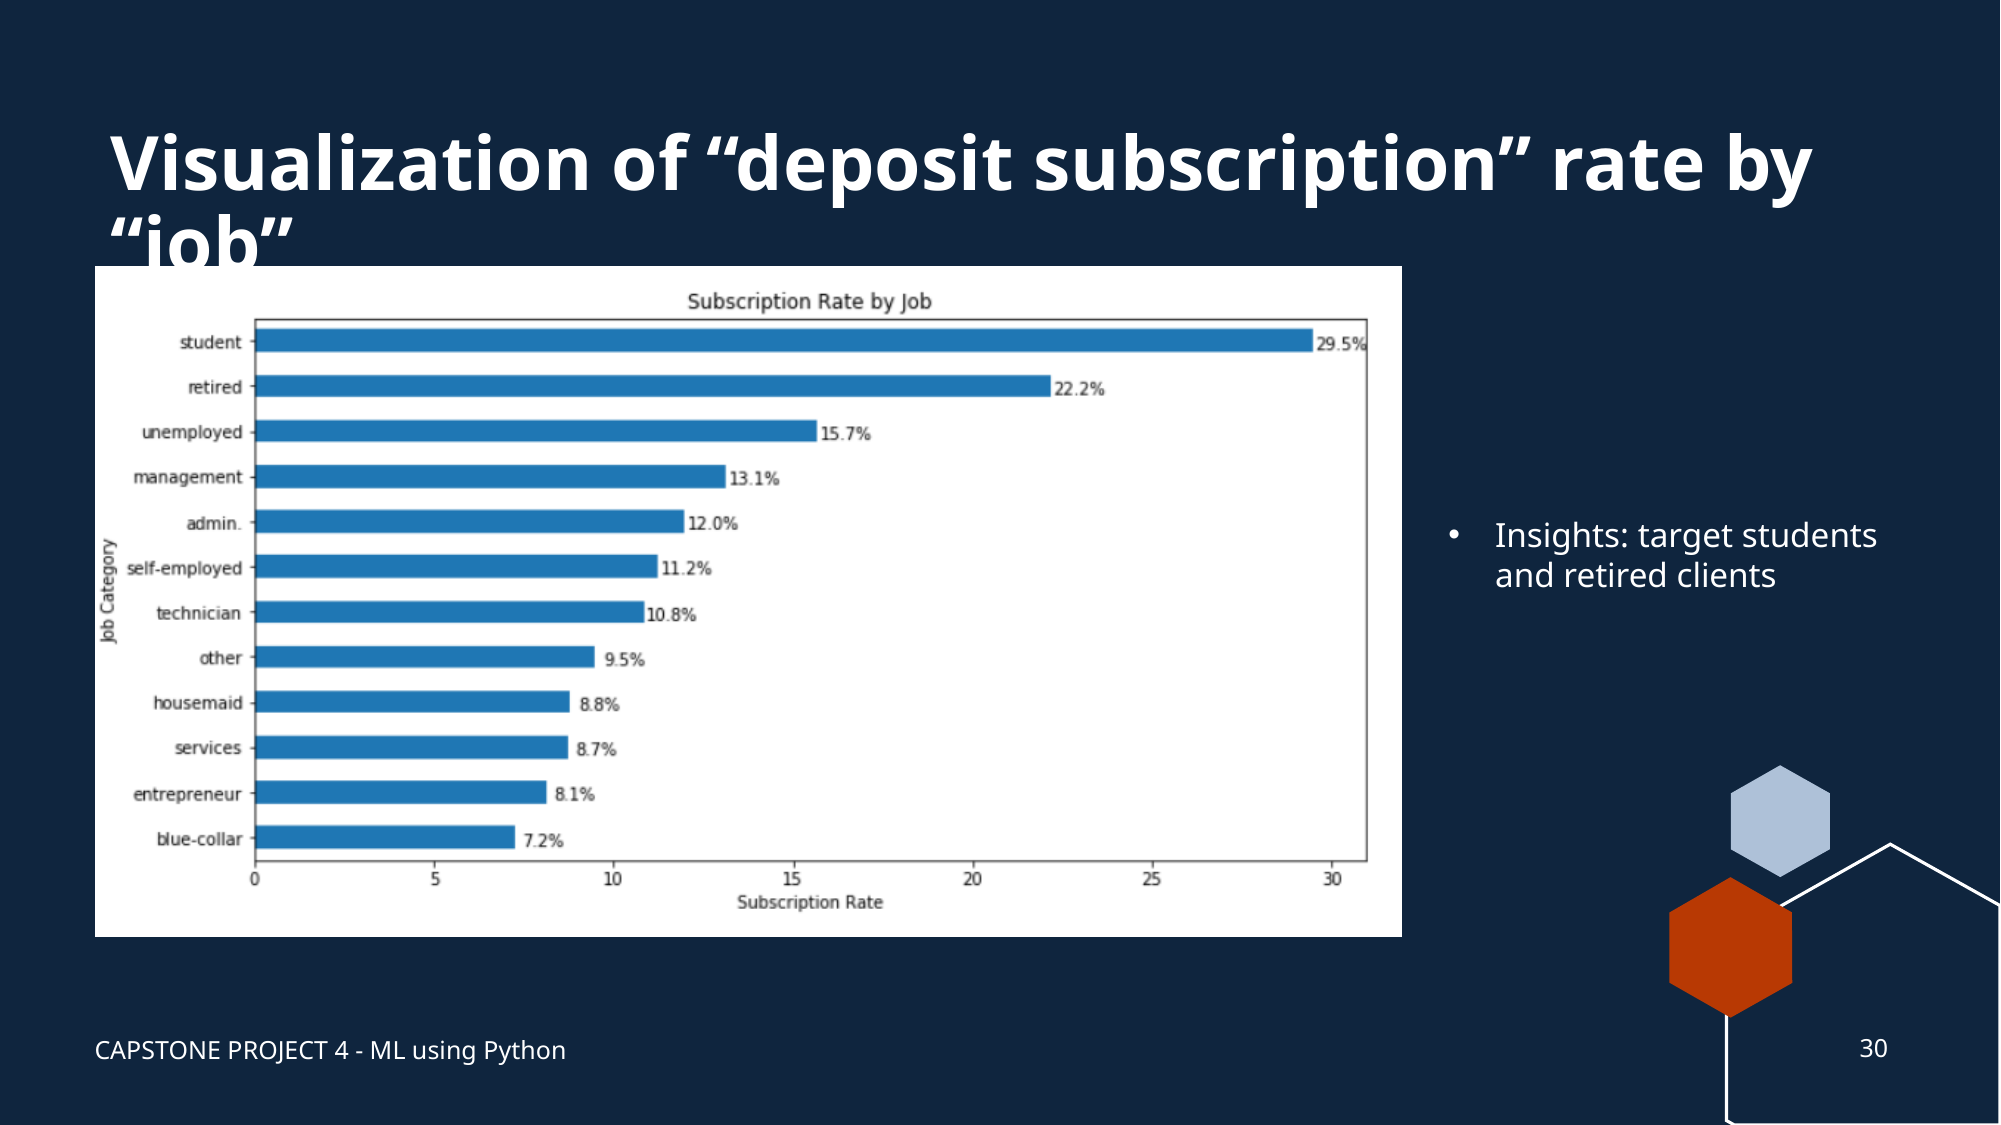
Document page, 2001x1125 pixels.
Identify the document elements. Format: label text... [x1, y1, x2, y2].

title Visualization of “deposit subscription” rate by “job” [95, 118, 1882, 352]
footer CAPSTONE PROJECT 4 - ML using Python [79, 1020, 755, 1080]
text_box Insights: target students and retired clients [1433, 506, 1952, 774]
text_box 30 [1836, 1019, 1912, 1080]
picture [95, 266, 1402, 938]
